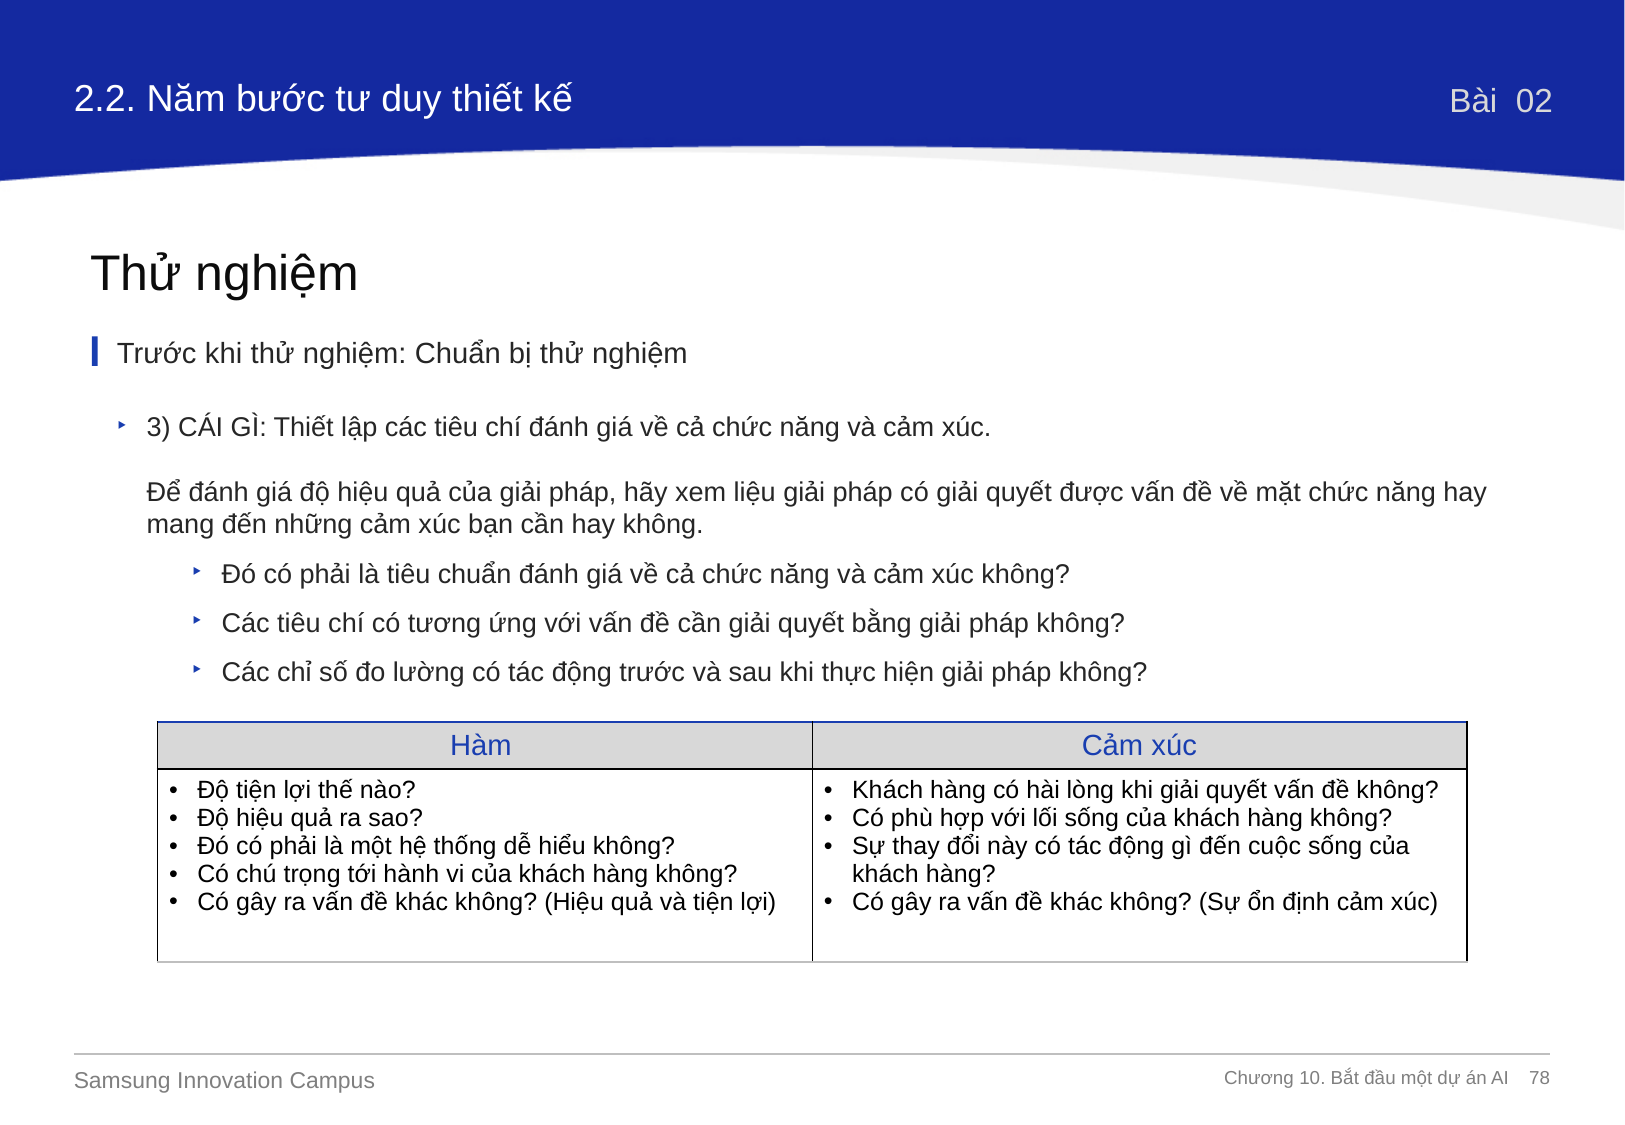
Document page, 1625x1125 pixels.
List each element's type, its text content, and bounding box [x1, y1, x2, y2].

table_cell Khách hàng có hài lòng khi giải quyết vấn đề không? Có phù hợp với lối sống của khách hàng không? Sự thay đổi này có tác động gì đến cuộc sống của khách hàng? Có gây ra vấn đề khác không? (Sự ổn định cảm xúc) [813, 770, 1466, 961]
text_box Thử nghiệm [89, 240, 1533, 301]
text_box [91, 334, 1533, 371]
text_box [73, 73, 1554, 120]
table_cell Độ tiện lợi thế nào? Độ hiệu quả ra sao? Đó có phải là một hệ thống dễ hiểu không? Có chú trọng tới hành vi của khách hàng không? Có gây ra vấn đề khác không? (Hiệu quả và tiện lợi) [158, 770, 812, 961]
table_header Hàm [158, 723, 812, 768]
picture [0, 0, 1625, 1125]
table_header Cảm xúc [813, 723, 1466, 768]
text_box 3) CÁI GÌ: Thiết lập các tiêu chí đánh giá về cả chức năng và cảm xúc. Để đánh giá độ hiệu quả của giải pháp, hãy xem liệu giải pháp có giải quyết được vấn đề về mặt chức năng hay mang đến những cảm xúc bạn cần hay không. Đó có phải là tiêu chuẩn đánh giá về cả chức năng và cảm xúc không? Các tiêu chí có tương ứng với vấn đề cần giải quyết bằng giải pháp không? Các chỉ số đo lường có tác động trước và sau khi thực hiện giải pháp không? [116, 397, 1533, 846]
